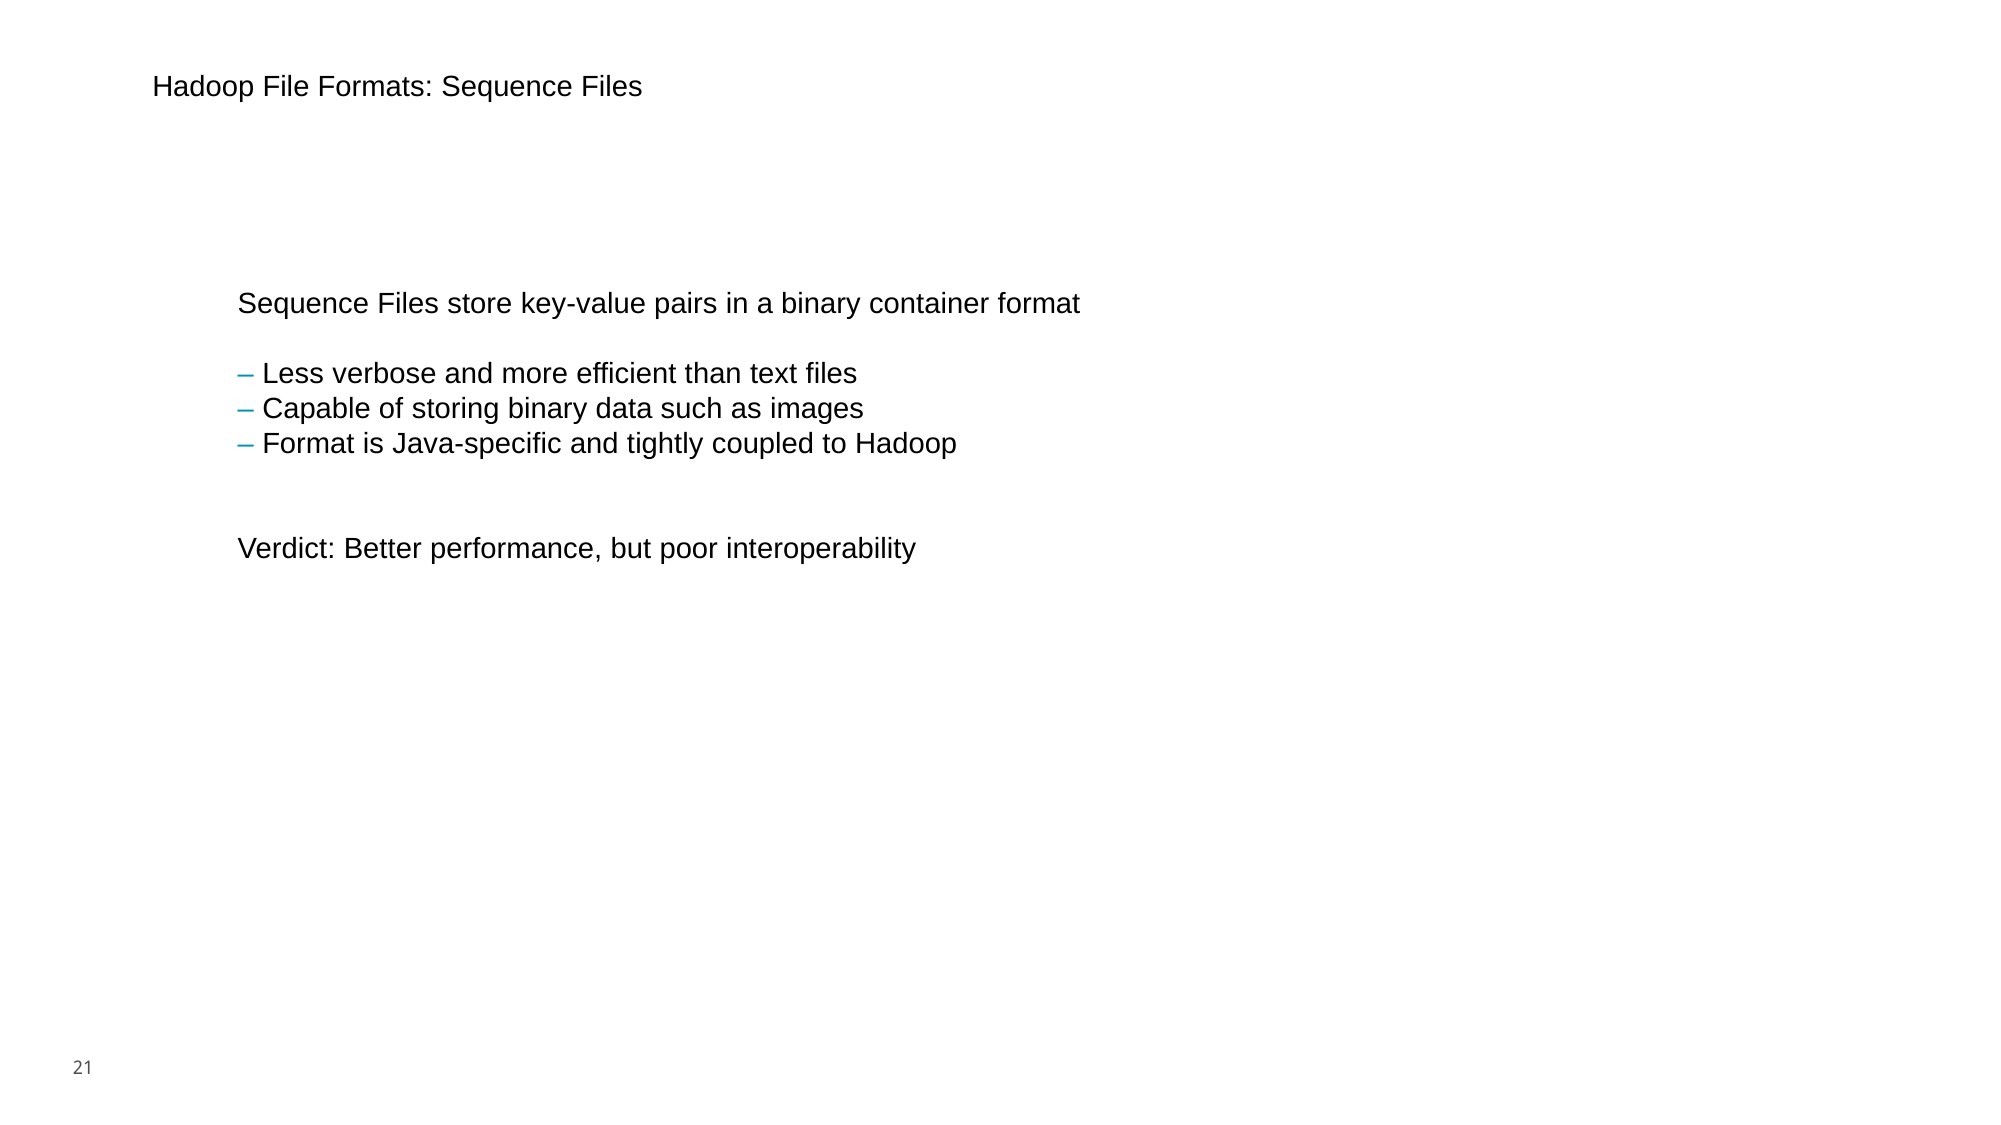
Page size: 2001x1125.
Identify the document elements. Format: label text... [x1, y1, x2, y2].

slide_number 21 [57, 1038, 202, 1099]
text_box Sequence Files store key-value pairs in a binary container format – Less verbose and more efficient than text files – Capable of storing binary data such as images – Format is Java-specific and tightly coupled to Hadoop Verdict: Better performance, but poor interoperability [222, 277, 1527, 572]
title Hadoop File Formats: Sequence Files [137, 59, 1863, 278]
